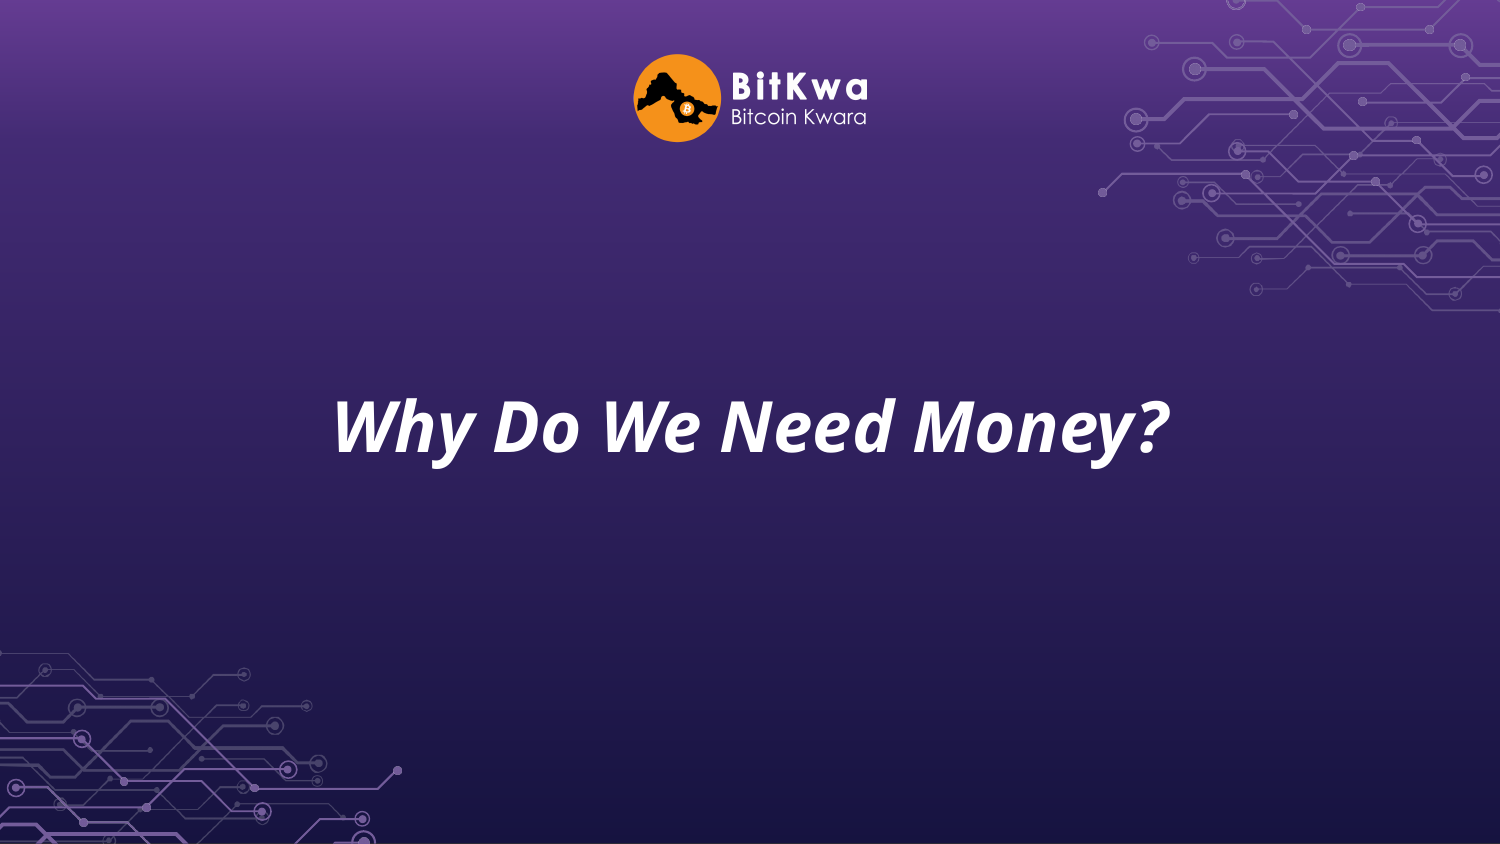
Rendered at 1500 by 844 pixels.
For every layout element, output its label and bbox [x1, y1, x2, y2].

text_box [0, 0, 1500, 844]
picture [626, 45, 874, 148]
